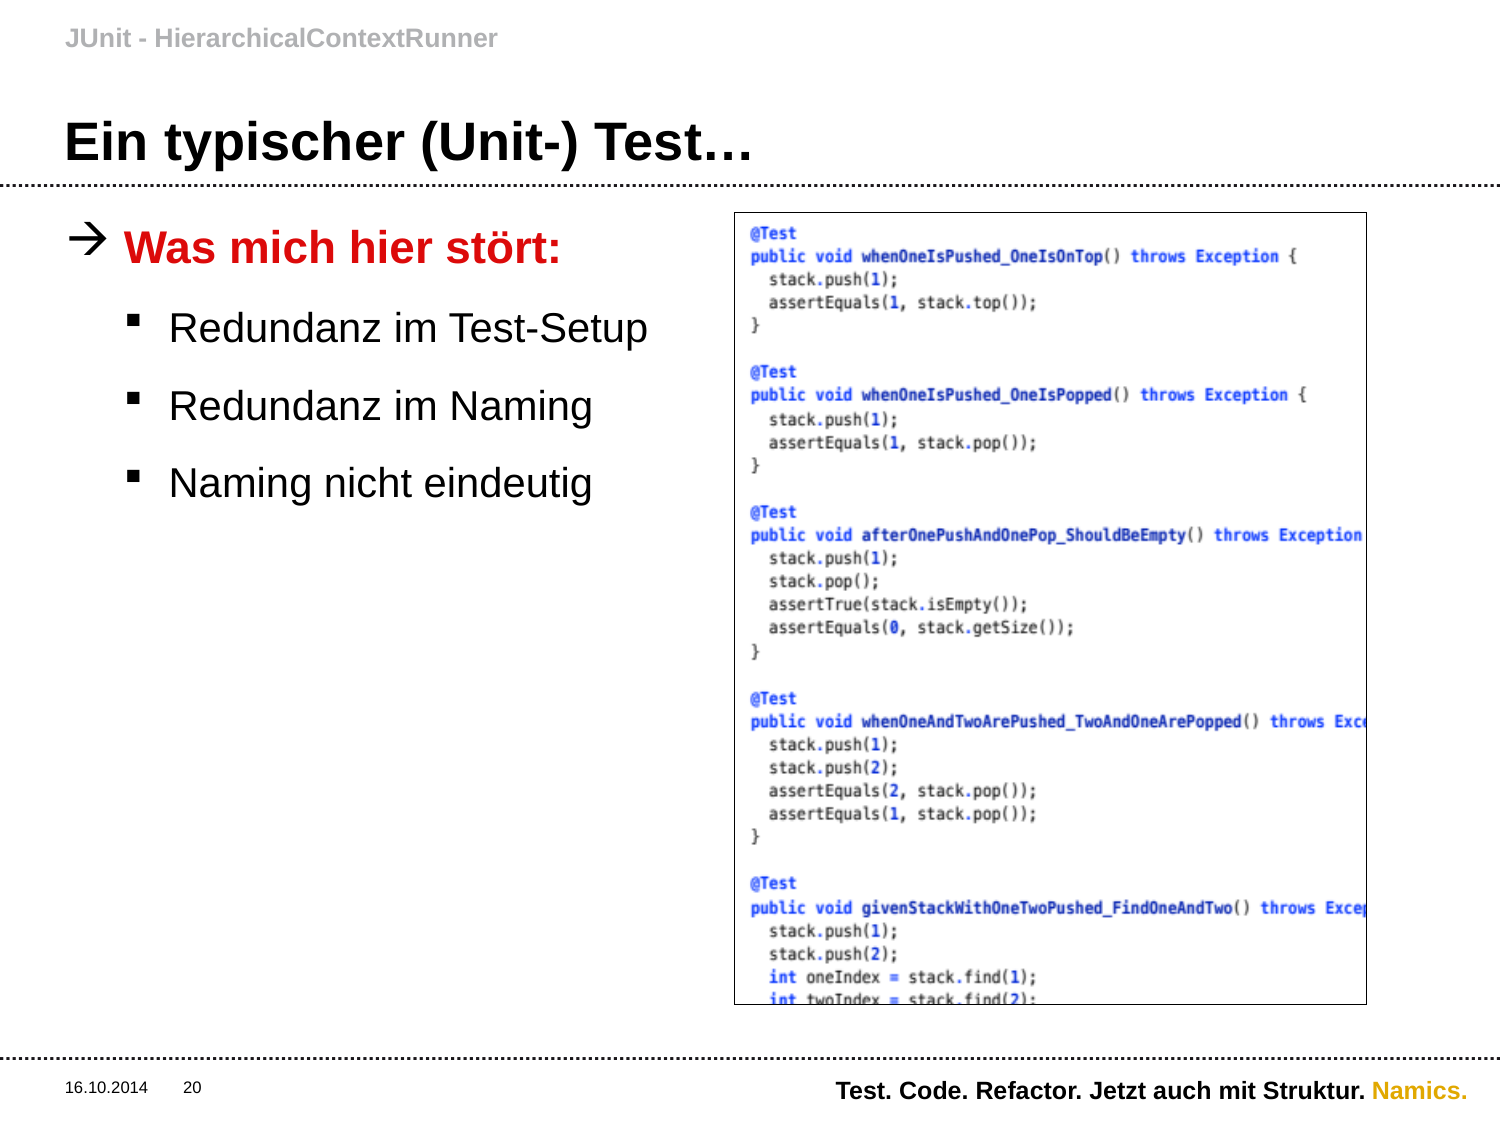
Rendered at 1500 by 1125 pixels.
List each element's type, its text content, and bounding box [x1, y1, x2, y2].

footer Test. Code. Refactor. Jetzt auch mit Struktur. [331, 1067, 1367, 1113]
title Ein typischer (Unit-) Test… [64, 54, 1365, 172]
list Was mich hier stört: Redundanz im Test-Setup Redundanz im Naming Naming nicht eindeutig [65, 212, 698, 1005]
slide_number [64, 1077, 183, 1113]
list JUnit - HierarchicalContextRunner [64, 17, 1365, 54]
slide_number 20 [183, 1077, 302, 1113]
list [733, 211, 1367, 1006]
